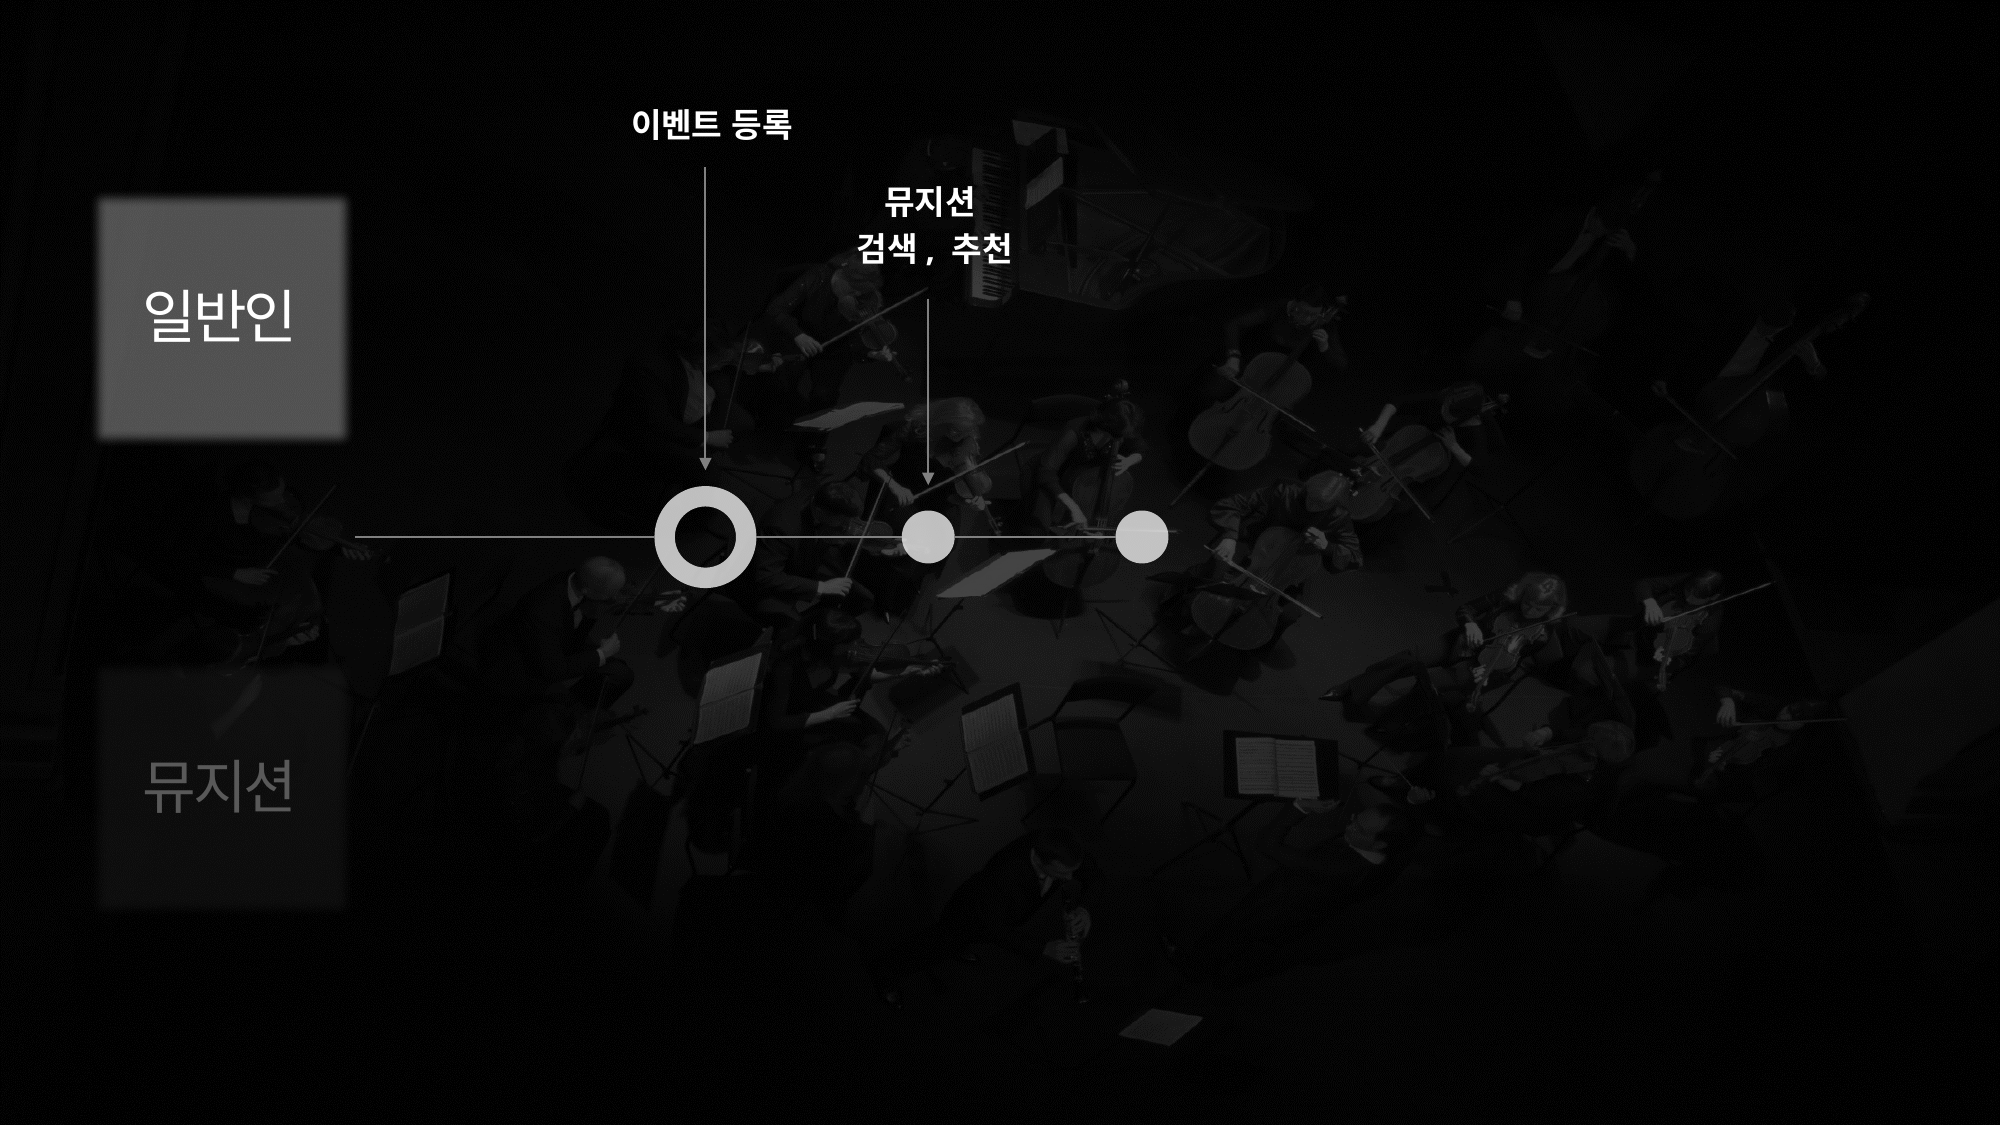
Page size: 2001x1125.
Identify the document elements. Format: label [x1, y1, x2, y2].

picture [0, 0, 2000, 1125]
text_box [88, 658, 356, 919]
text_box [88, 188, 356, 449]
